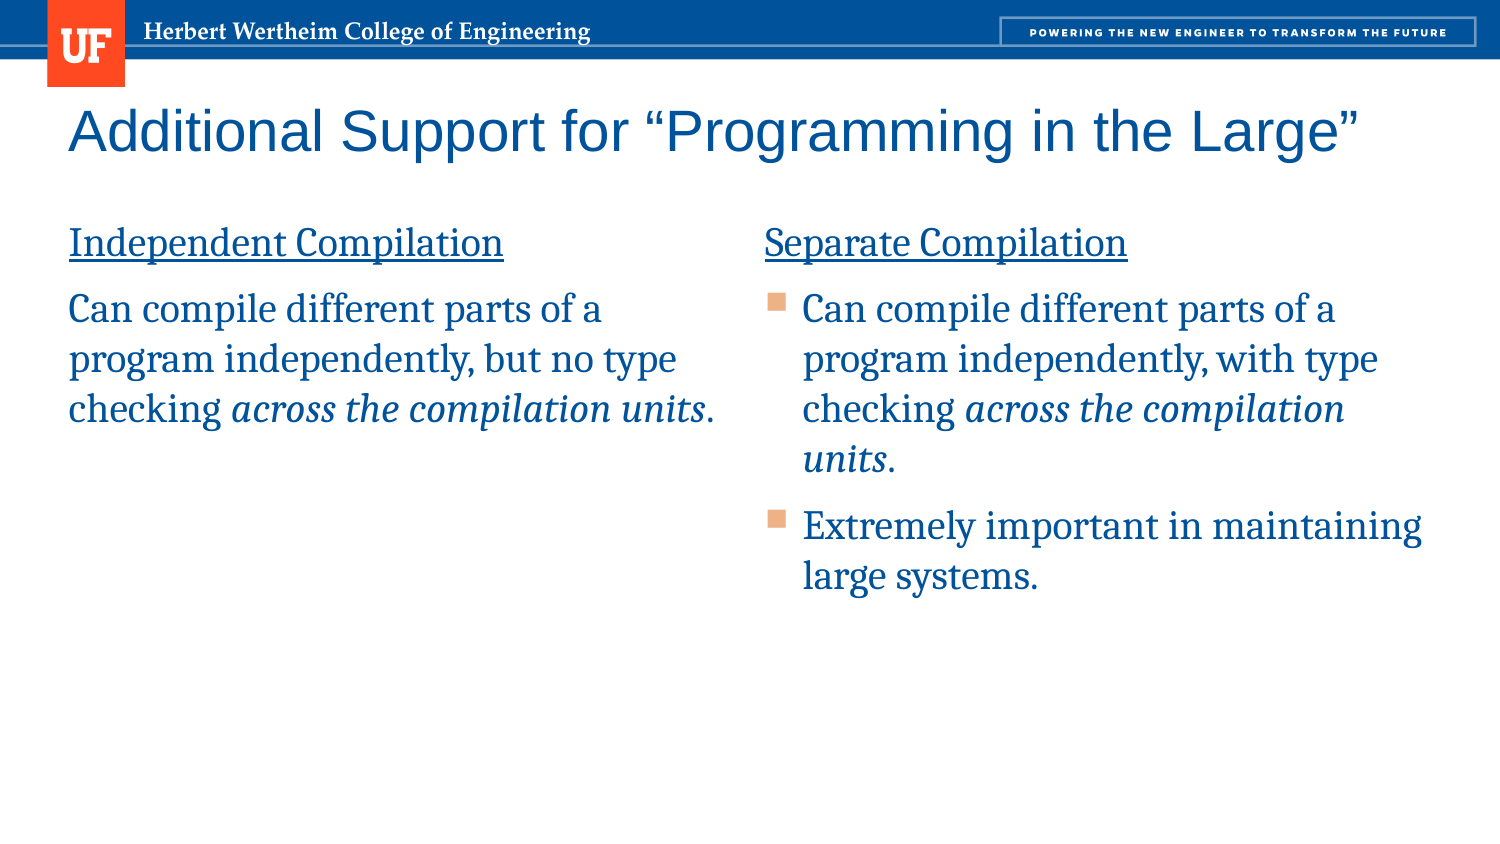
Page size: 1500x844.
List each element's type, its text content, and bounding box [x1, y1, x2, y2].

list Independent Compilation Can compile different parts of a program independently, but no type checking across the compilation units. [53, 206, 750, 786]
text_box Separate Compilation Can compile different parts of a program independently, with type checking across the compilation units. Extremely important in maintaining large systems. [750, 206, 1447, 786]
title Additional Support for “Programming in the Large” [53, 86, 1414, 206]
picture [0, 0, 1500, 87]
